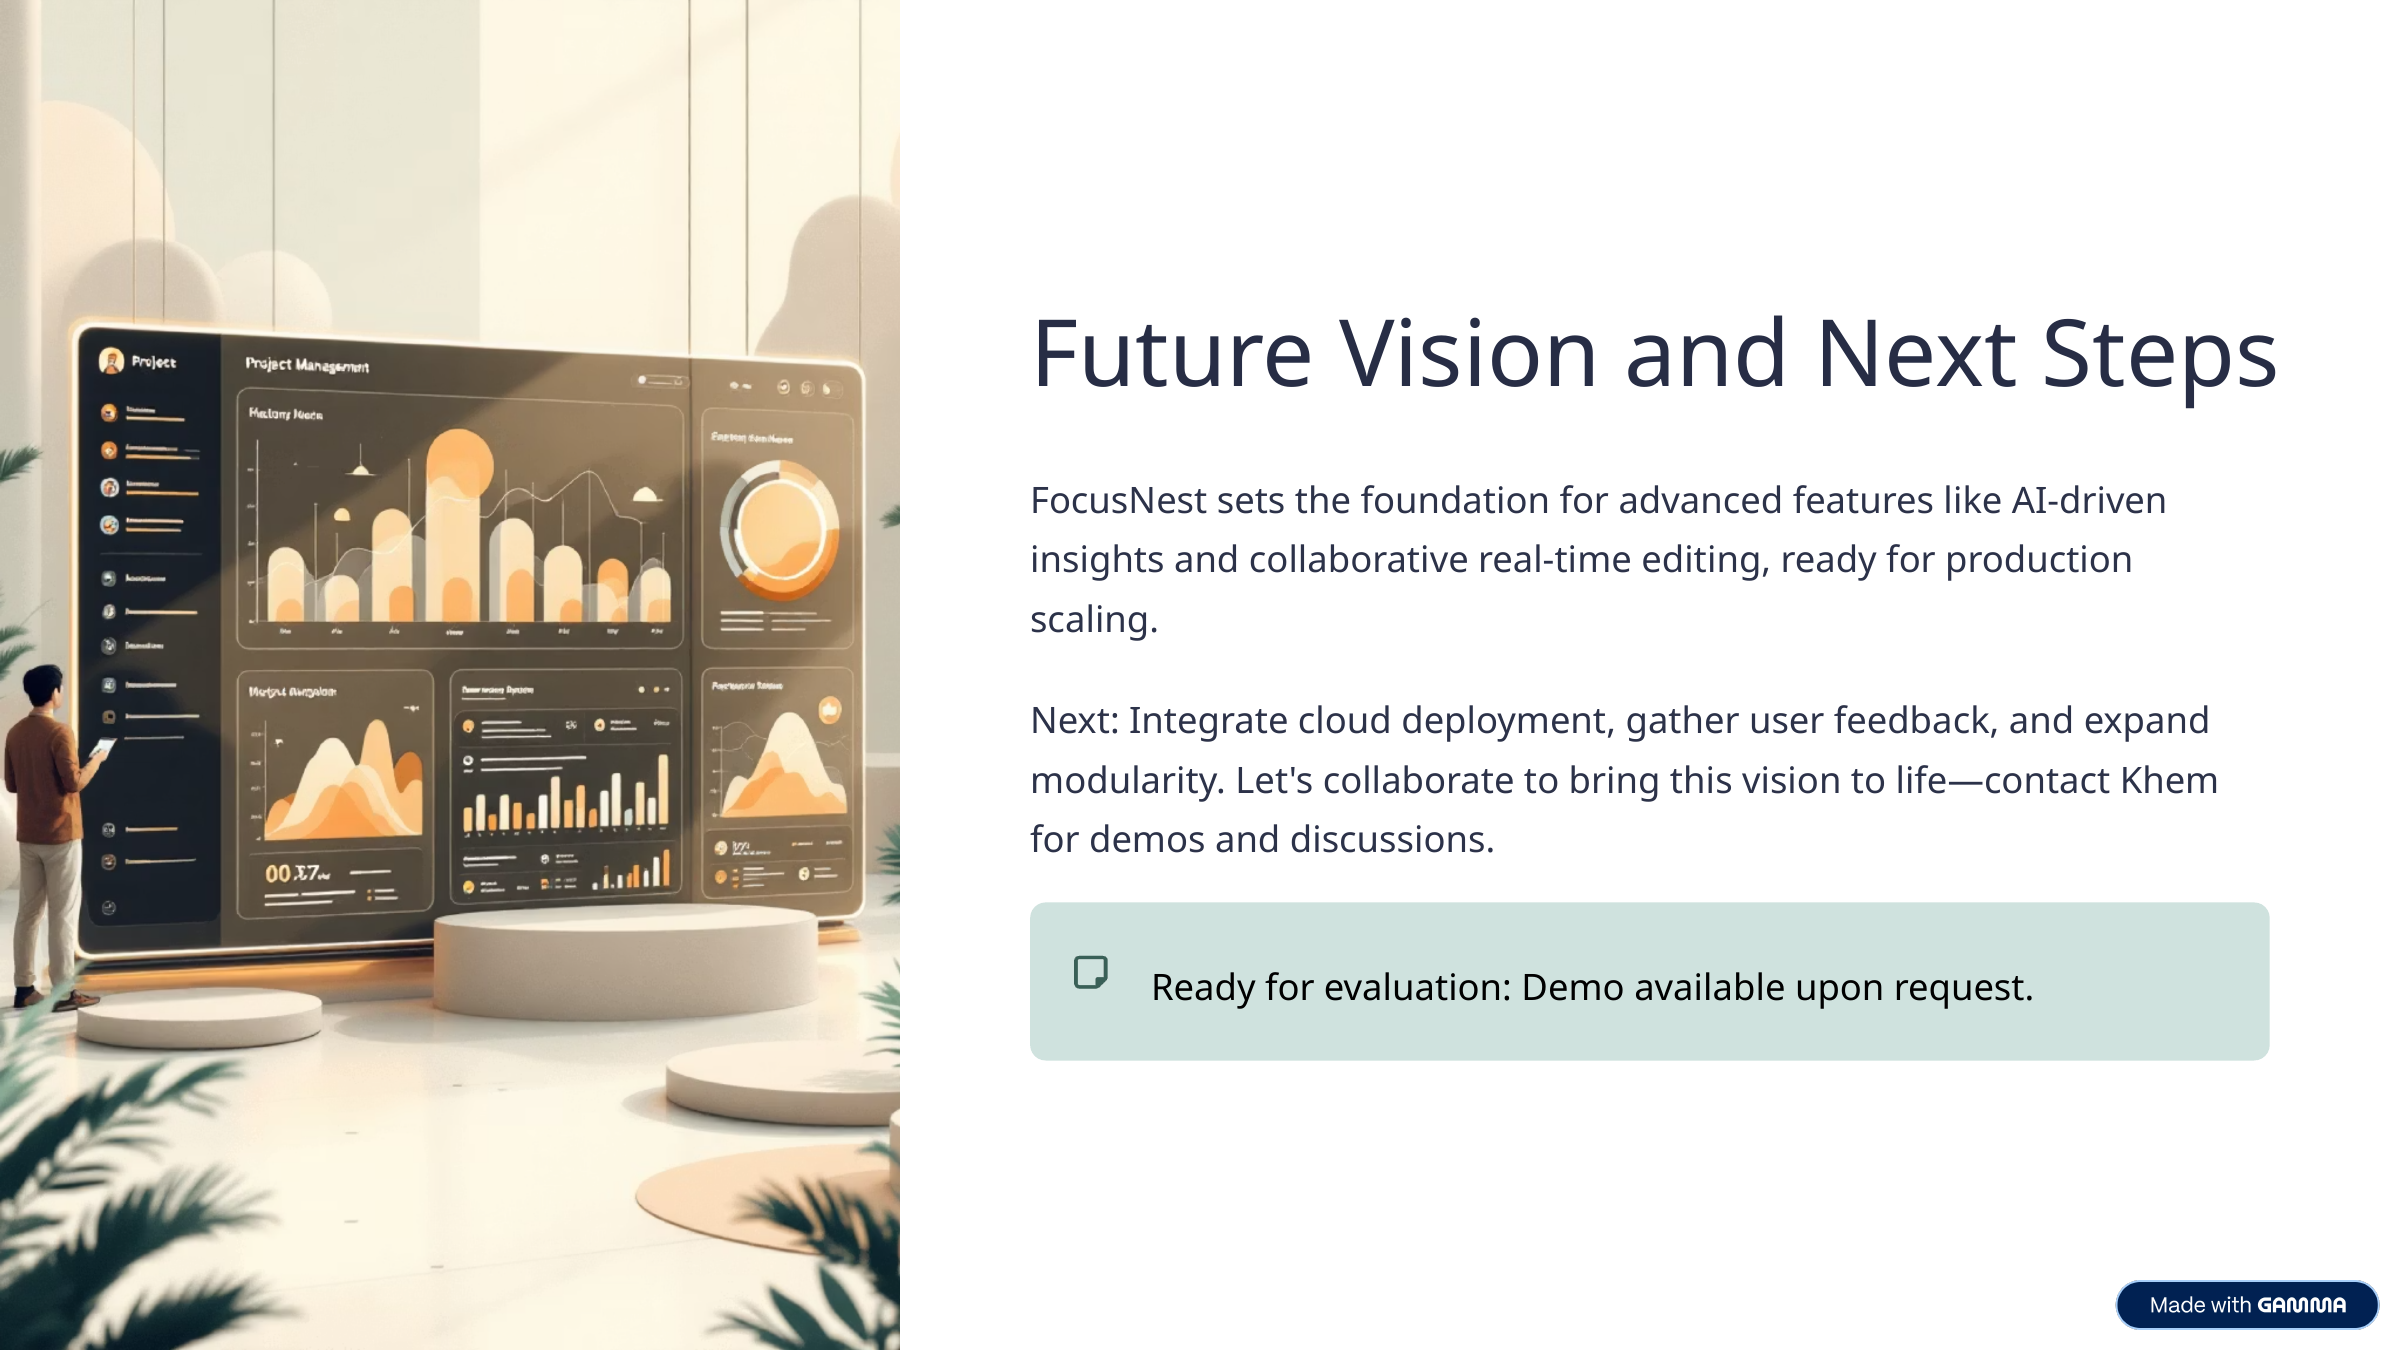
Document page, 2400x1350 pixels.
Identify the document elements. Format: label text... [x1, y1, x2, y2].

text_box Next: Integrate cloud deployment, gather user feedback, and expand modularity. Let's collaborate to bring this vision to life—contact Khem for demos and discussions. [1030, 681, 2270, 861]
text_box Ready for evaluation: Demo available upon request. [1151, 948, 2233, 1009]
picture [1067, 953, 1114, 991]
text_box [1030, 902, 2270, 1061]
picture [2106, 1271, 2389, 1339]
picture [0, 0, 900, 1350]
text_box FocusNest sets the foundation for advanced features like AI-driven insights and collaborative real-time editing, ready for production scaling. [1030, 461, 2270, 640]
text_box Future Vision and Next Steps [1030, 289, 2209, 406]
